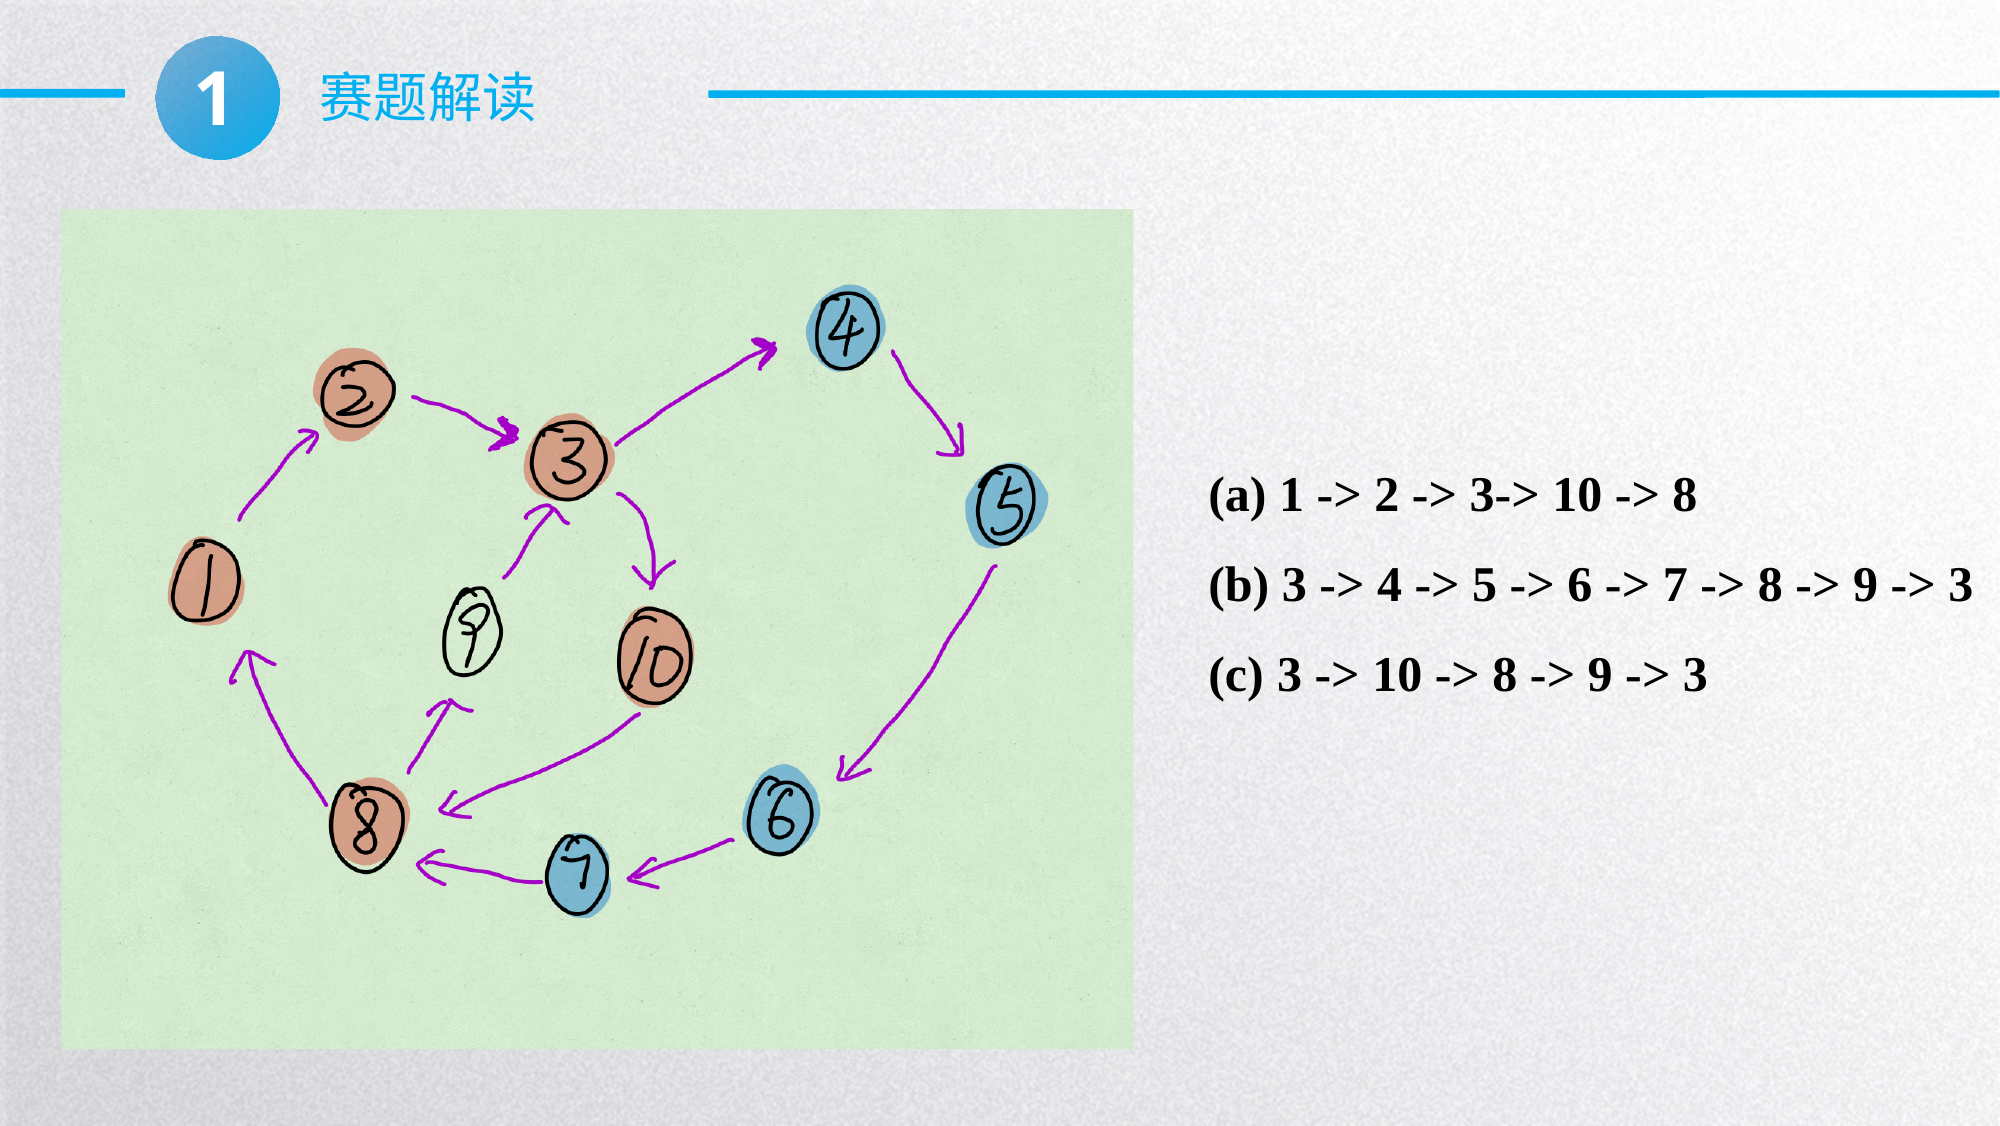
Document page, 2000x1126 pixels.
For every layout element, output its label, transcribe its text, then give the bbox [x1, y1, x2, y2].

text_box 1 -> 2 -> 3-> 10 -> 8 3 -> 4 -> 5 -> 6 -> 7 -> 8 -> 9 -> 3 3 -> 10 -> 8 -> 9 -> 3 [1193, 424, 2000, 709]
picture [0, 98, 2000, 1126]
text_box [314, 88, 2000, 98]
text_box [0, 88, 116, 98]
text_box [116, 35, 314, 160]
text_box 赛题解读 [314, 98, 552, 136]
picture [0, 0, 2000, 88]
text_box 赛题解读 [314, 56, 552, 88]
